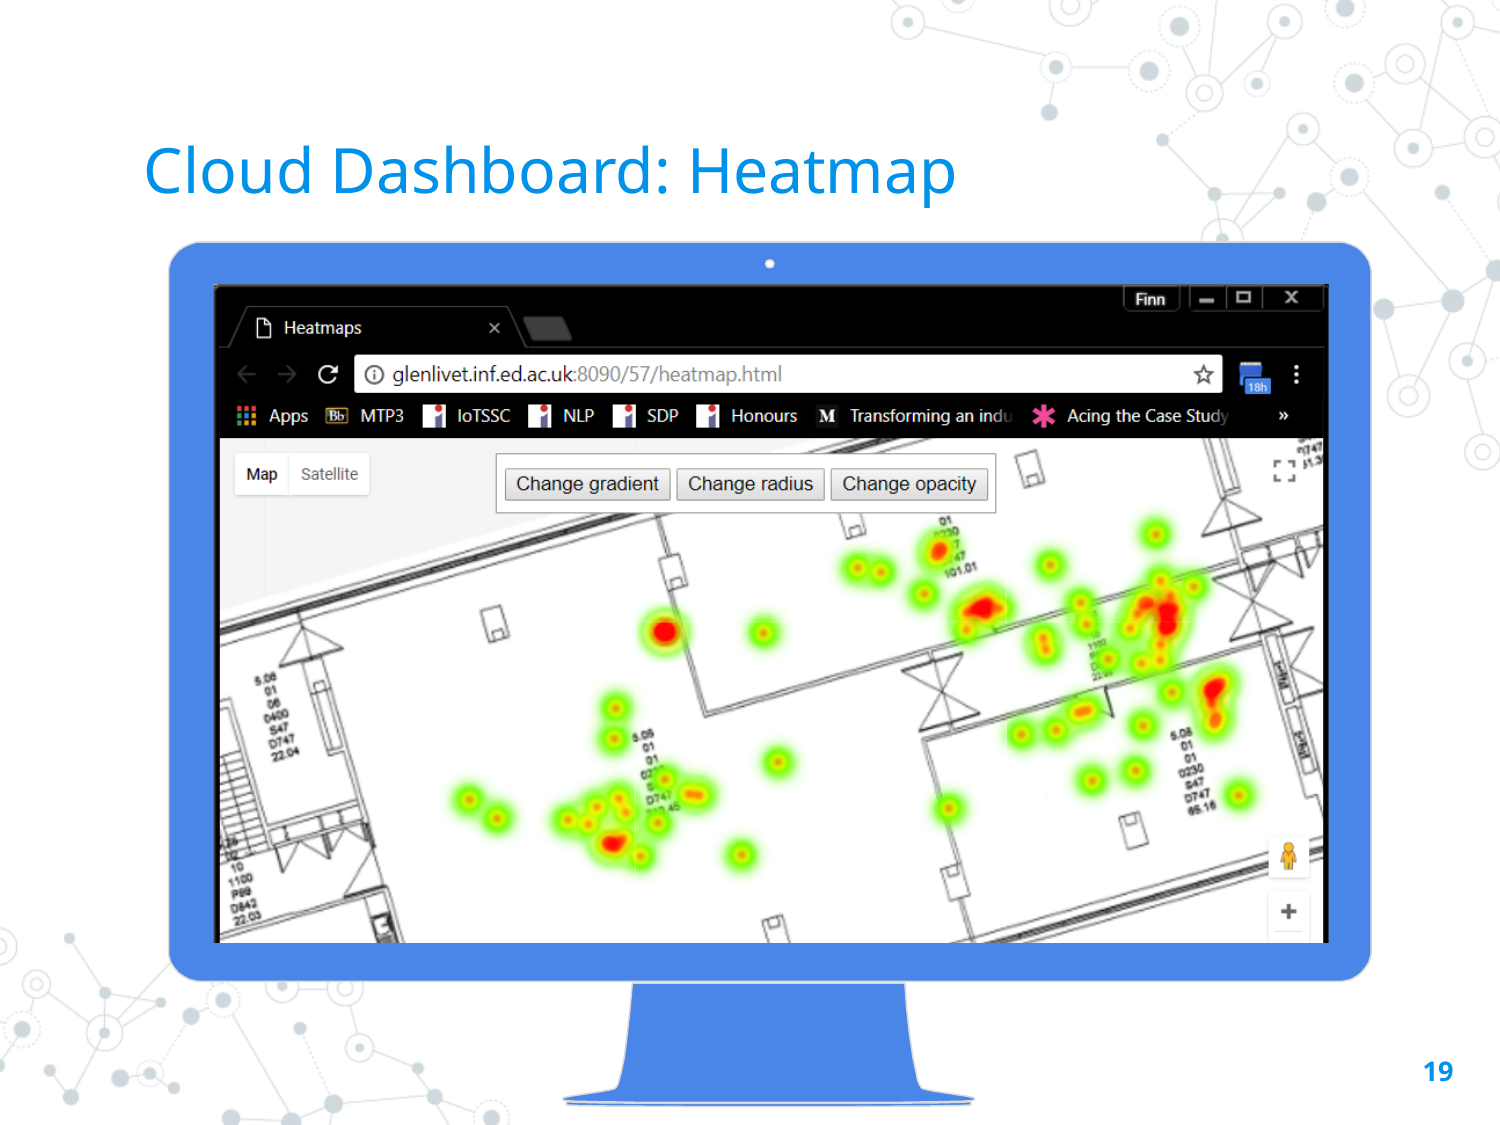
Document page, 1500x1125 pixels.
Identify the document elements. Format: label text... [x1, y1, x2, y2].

text_box [562, 983, 975, 1107]
title Cloud Dashboard: Heatmap [128, 67, 1372, 222]
picture [0, 0, 1500, 1125]
slide_number ‹#› [1378, 1038, 1469, 1125]
text_box [168, 242, 1372, 982]
